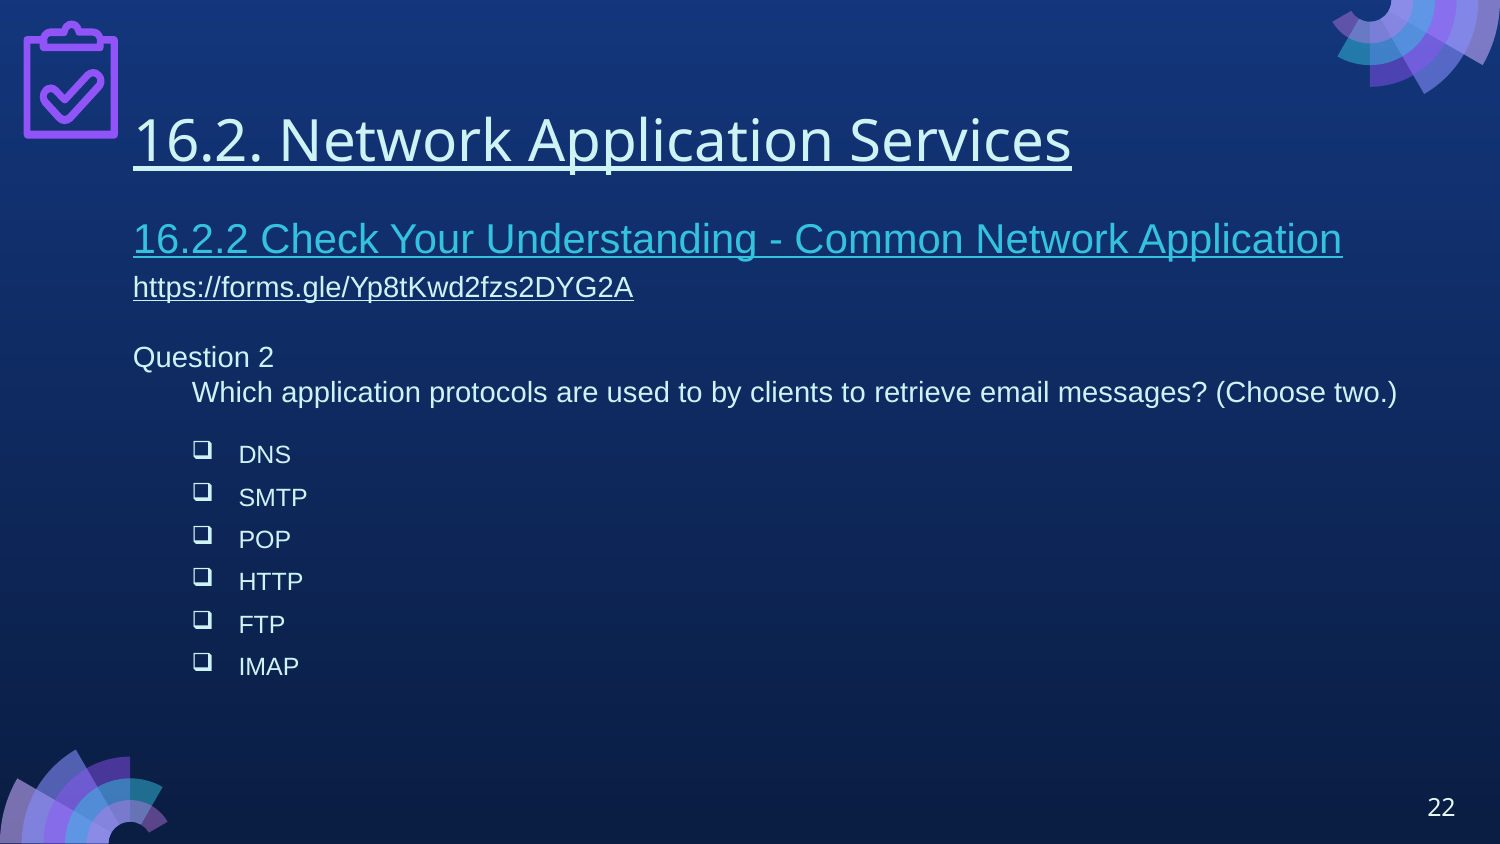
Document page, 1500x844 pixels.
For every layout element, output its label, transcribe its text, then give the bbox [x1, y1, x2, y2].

text_box 16.2.2 Check Your Understanding - Common Network Application [118, 204, 1382, 261]
text_box https://forms.gle/Yp8tKwd2fzs2DYG2A Question 2 Which application protocols are used to by clients to retrieve email messages? (Choose two.) DNS SMTP POP HTTP FTP IMAP [118, 261, 1421, 731]
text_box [23, 20, 119, 139]
title 16.2. Network Application Services [118, 88, 1382, 183]
footer 22 [964, 786, 1471, 832]
